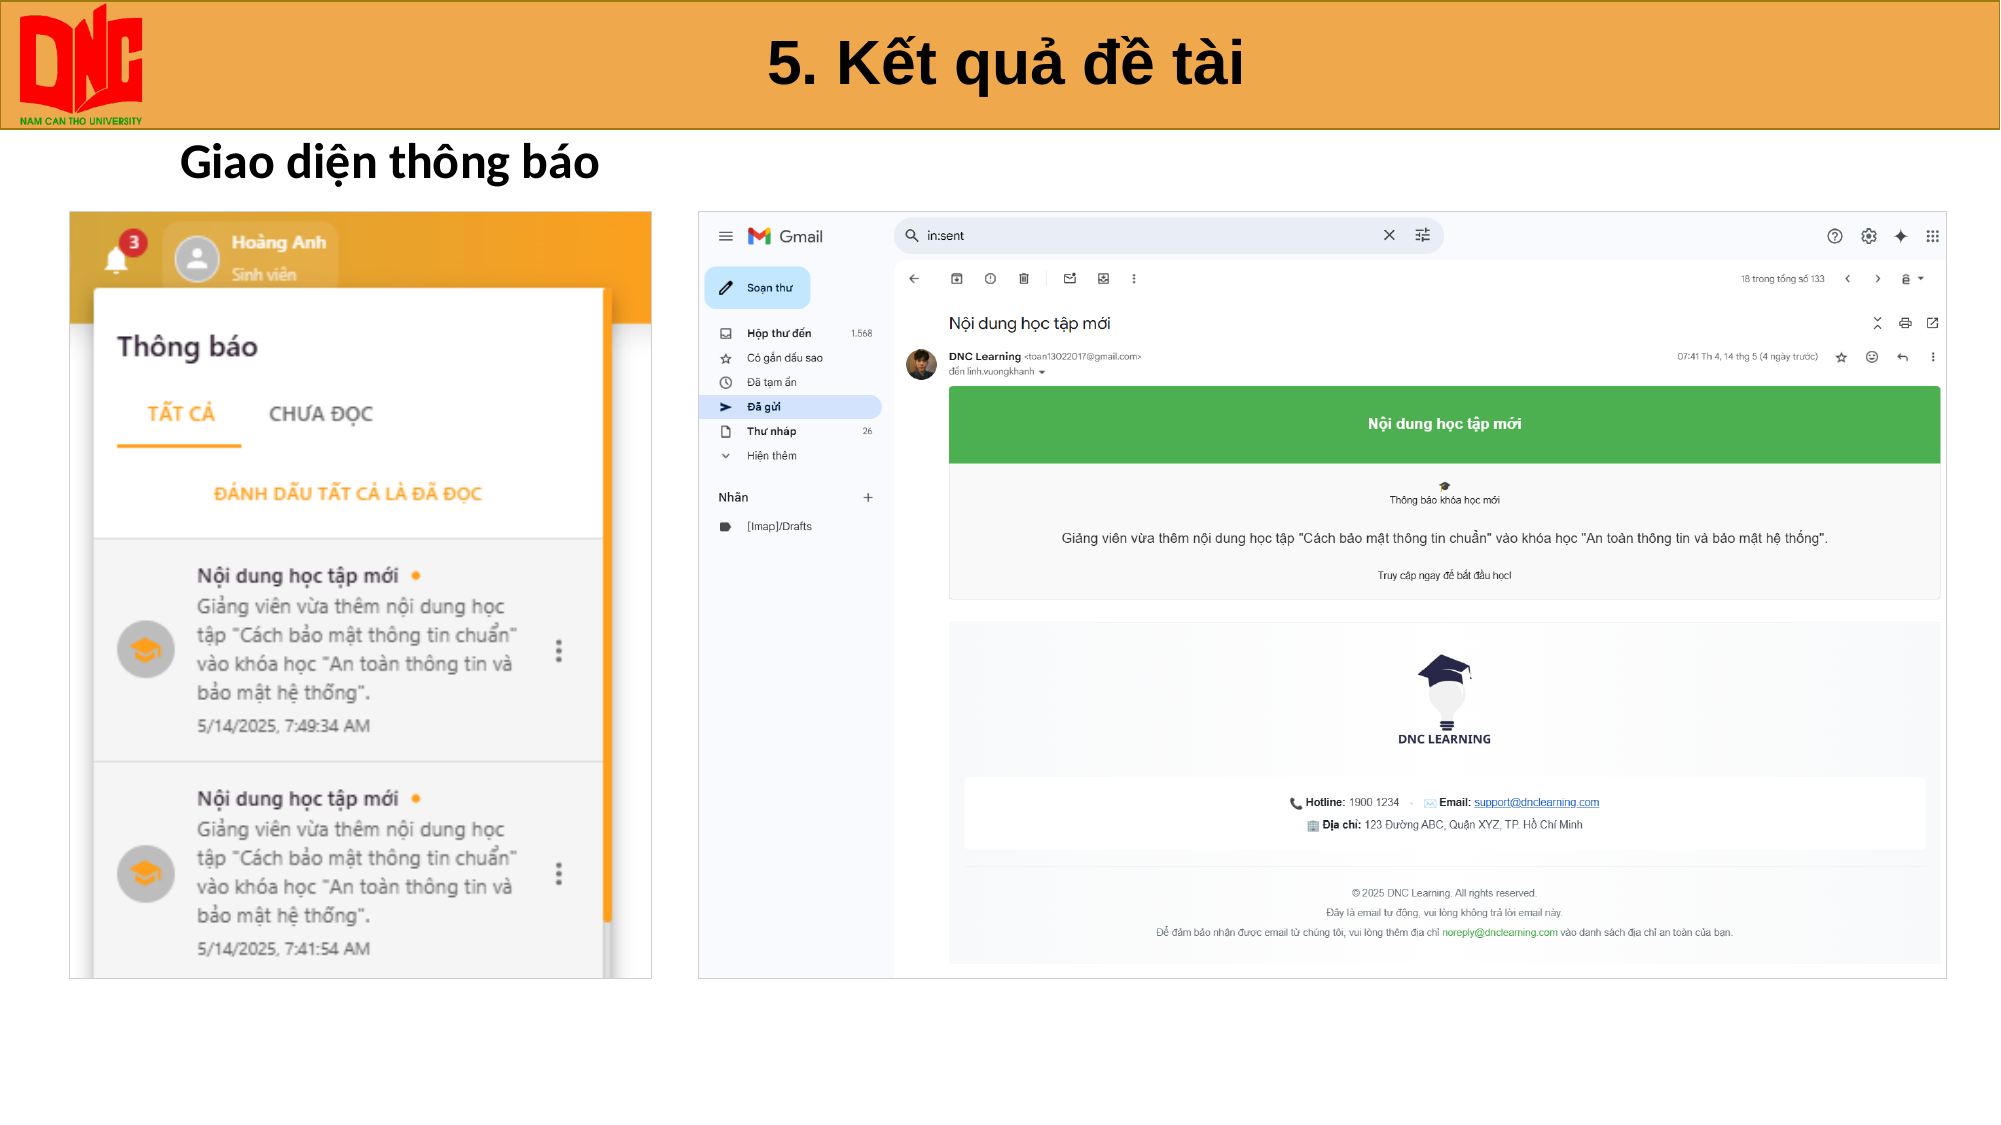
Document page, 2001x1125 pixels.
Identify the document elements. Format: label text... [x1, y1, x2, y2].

picture [18, 1, 143, 125]
title 5. Kết quả đề tài [144, 0, 1869, 128]
picture [698, 211, 1947, 979]
text_box [0, 0, 144, 130]
picture [69, 211, 652, 979]
list Giao diện thông báo [107, 128, 1893, 1099]
text_box [1869, 0, 2000, 130]
